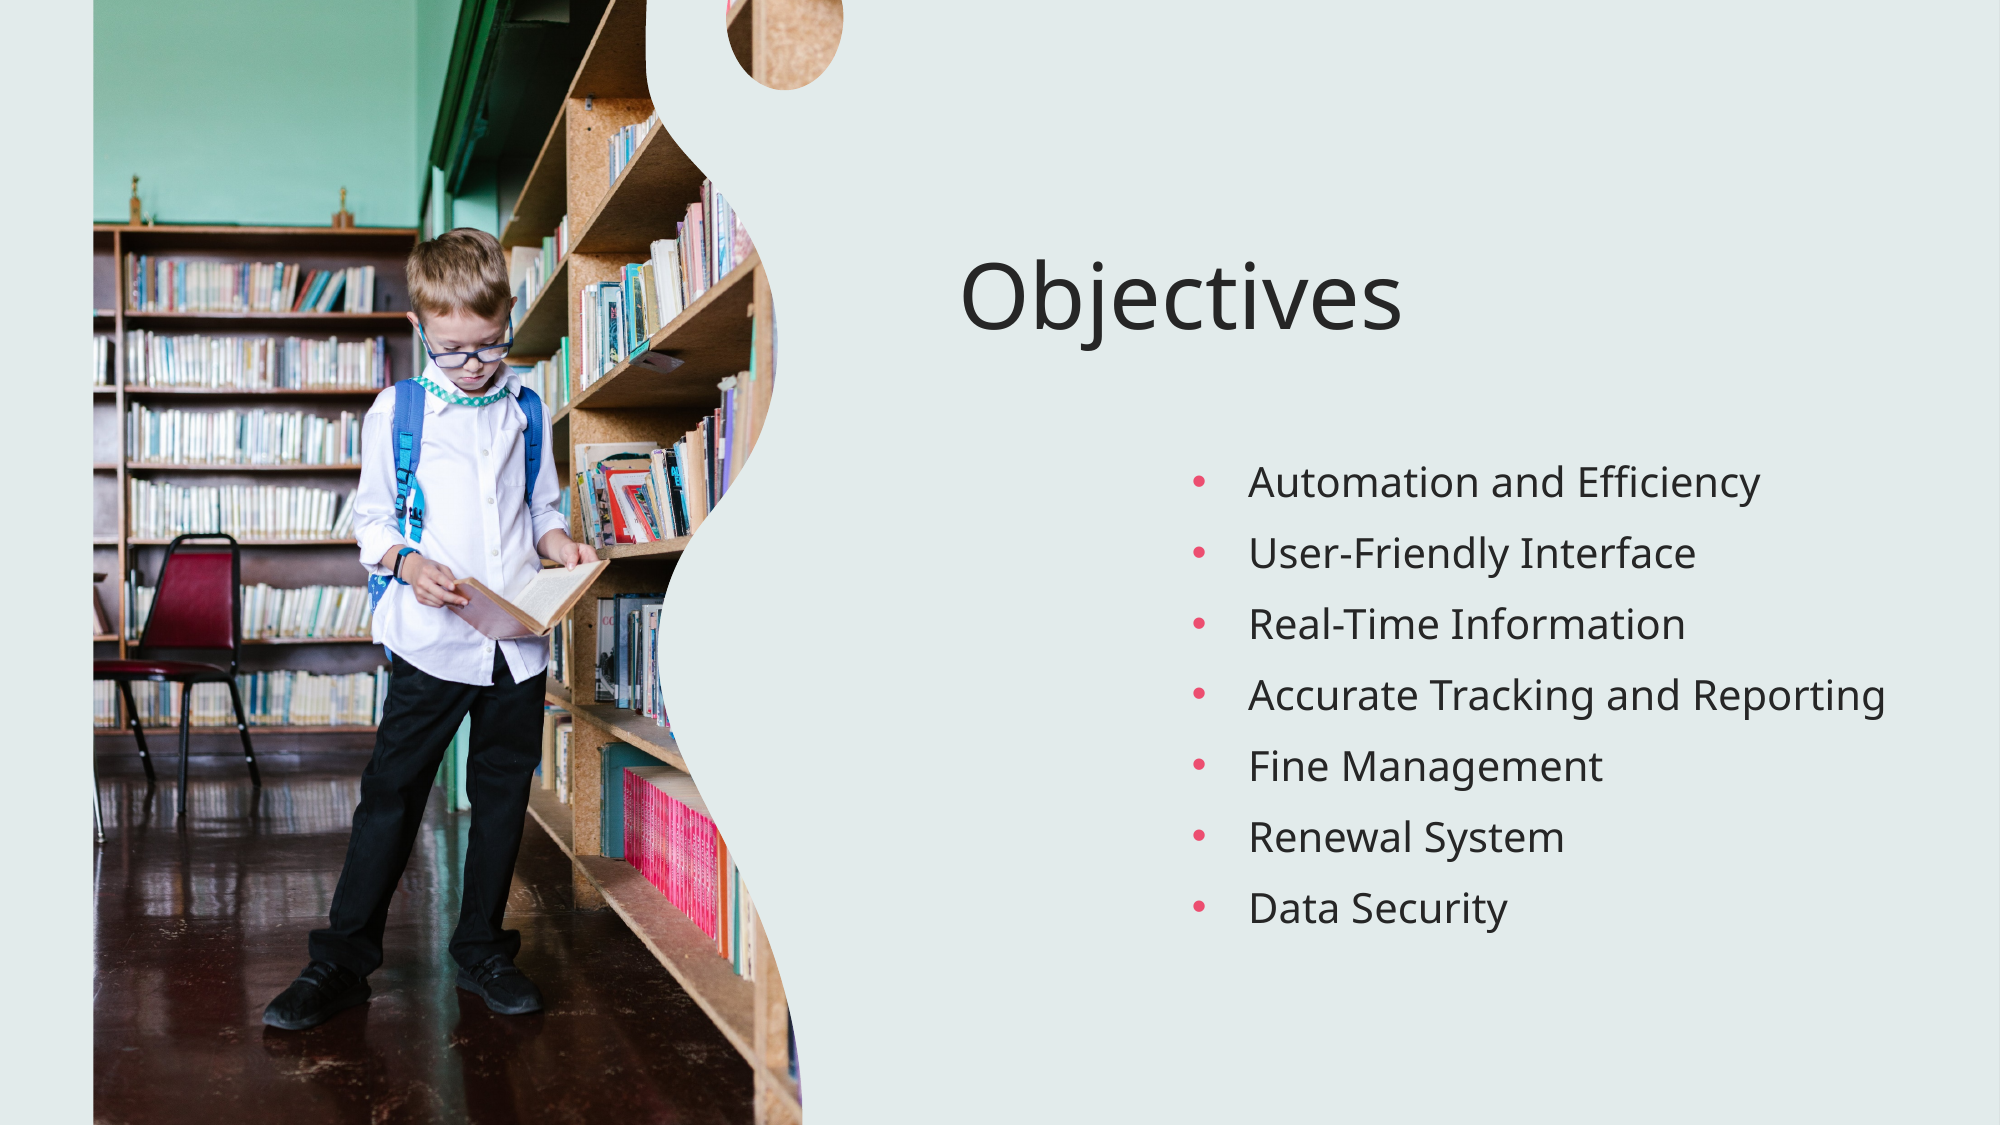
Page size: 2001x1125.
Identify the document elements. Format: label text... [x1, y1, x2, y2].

title Objectives [943, 90, 1915, 356]
picture [93, 0, 844, 1125]
subtitle Automation and Efficiency User-Friendly Interface Real-Time Information Accurate Tracking and Reporting Fine Management Renewal System Data Security [942, 392, 1911, 1050]
text_box [844, 0, 2000, 1125]
text_box [0, 0, 93, 1125]
